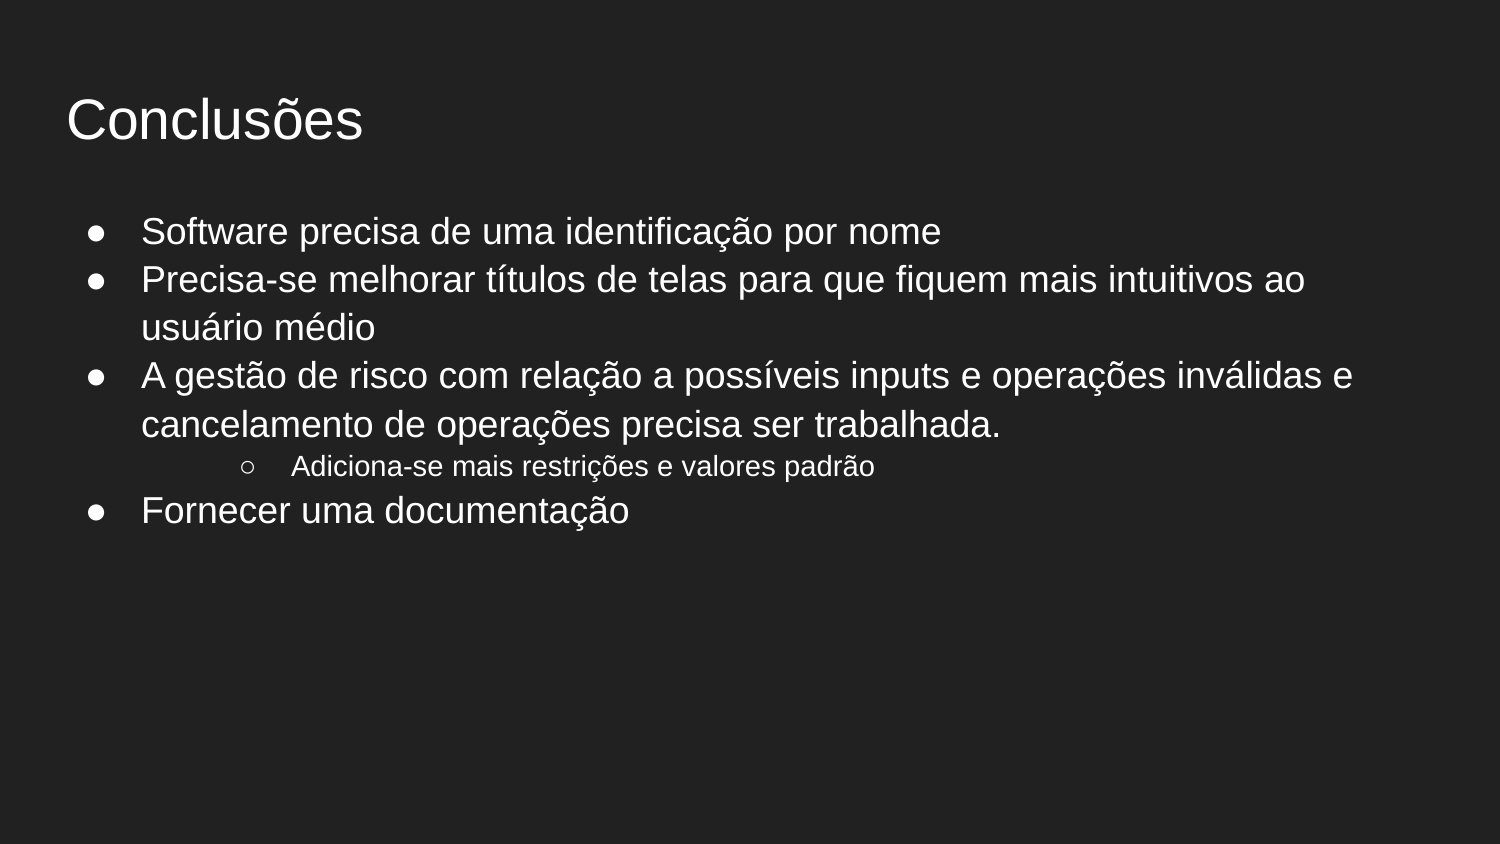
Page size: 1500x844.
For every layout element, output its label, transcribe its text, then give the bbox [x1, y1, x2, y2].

list Software precisa de uma identificação por nome Precisa-se melhorar títulos de telas para que fiquem mais intuitivos ao usuário médio A gestão de risco com relação a possíveis inputs e operações inválidas e cancelamento de operações precisa ser trabalhada. Adiciona-se mais restrições e valores padrão Fornecer uma documentação [51, 189, 1449, 750]
title Conclusões [51, 72, 1449, 167]
